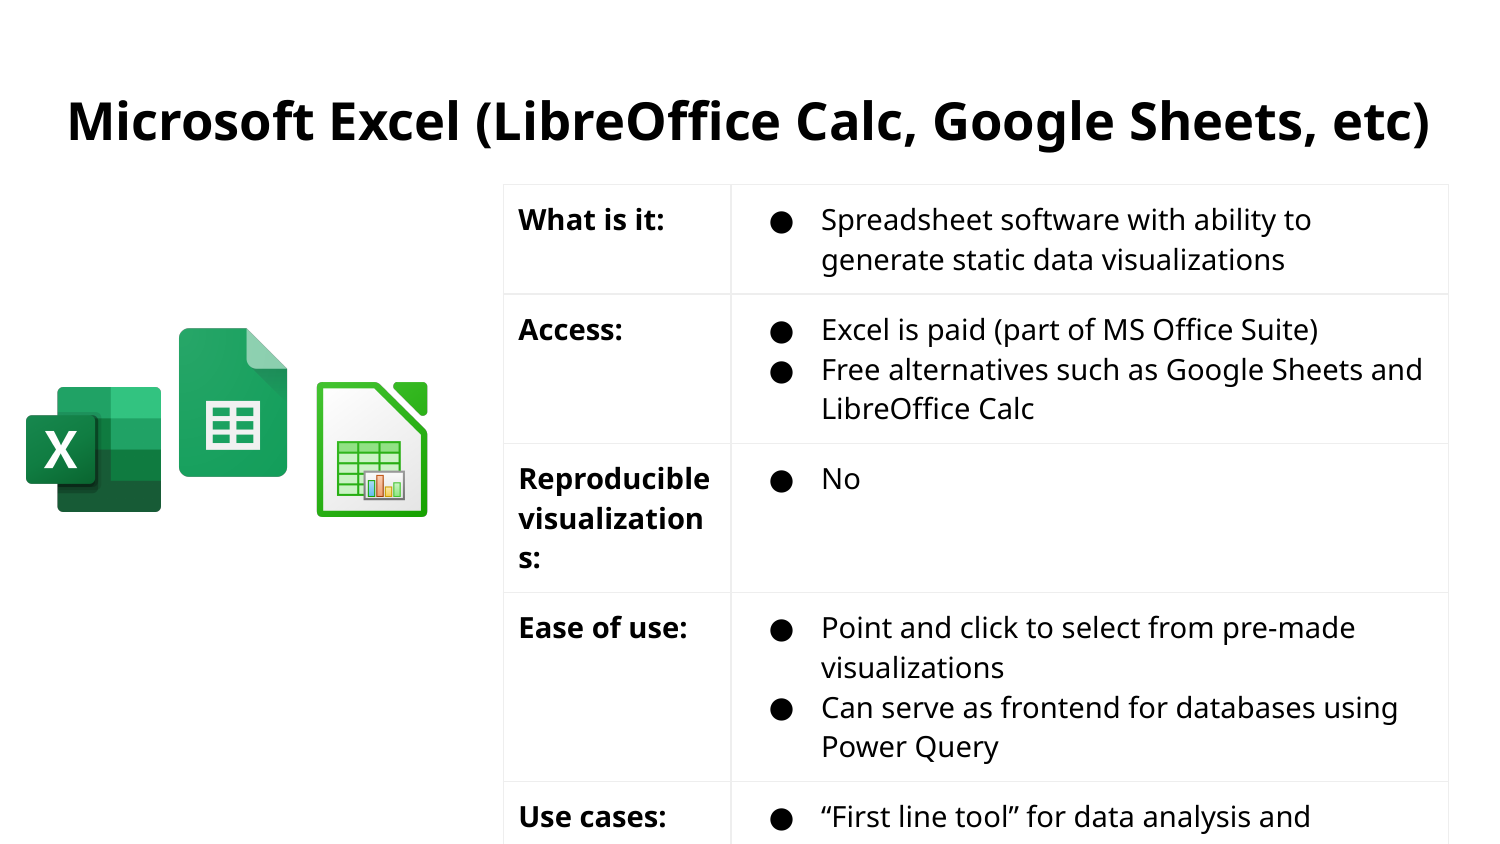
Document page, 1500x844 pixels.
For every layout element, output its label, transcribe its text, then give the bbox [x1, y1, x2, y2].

table_header What is it: [504, 185, 730, 293]
table_header Spreadsheet software with ability to generate static data visualizations [732, 185, 1448, 293]
title Microsoft Excel (LibreOffice Calc, Google Sheets, etc) [51, 72, 1449, 167]
picture [26, 386, 161, 513]
table_cell Ease of use: [504, 593, 730, 781]
table_cell “First line tool” for data analysis and visualization - pretty much everywhere [732, 782, 1448, 844]
table_cell Access: [504, 295, 730, 443]
table_cell Excel is paid (part of MS Office Suite) Free alternatives such as Google Sheets and LibreOffice Calc [732, 295, 1448, 443]
picture [177, 326, 289, 479]
table_cell No [732, 444, 1448, 592]
picture [304, 382, 440, 517]
table_cell Use cases: [504, 782, 730, 844]
table_cell Point and click to select from pre-made visualizations Can serve as frontend for databases using Power Query [732, 593, 1448, 781]
table_cell Reproducible visualizations: [504, 444, 730, 592]
